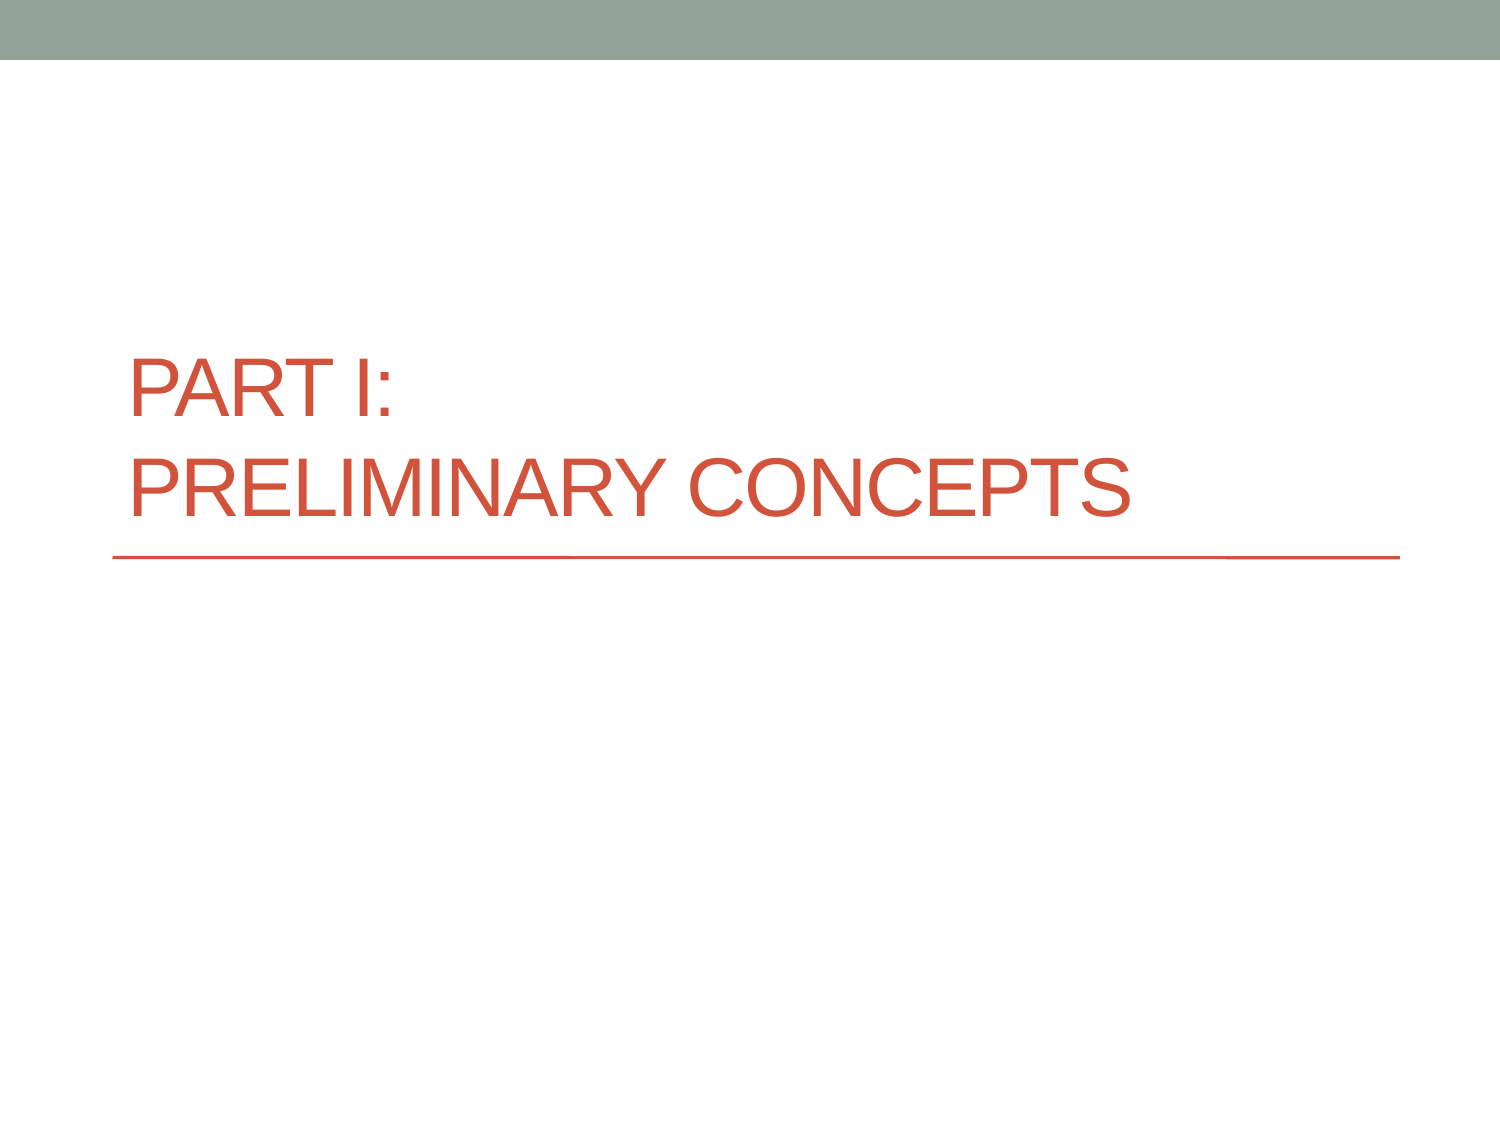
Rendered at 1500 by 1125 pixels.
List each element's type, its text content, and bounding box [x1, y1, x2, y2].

title Part I: Preliminary concepts [112, 224, 1400, 542]
